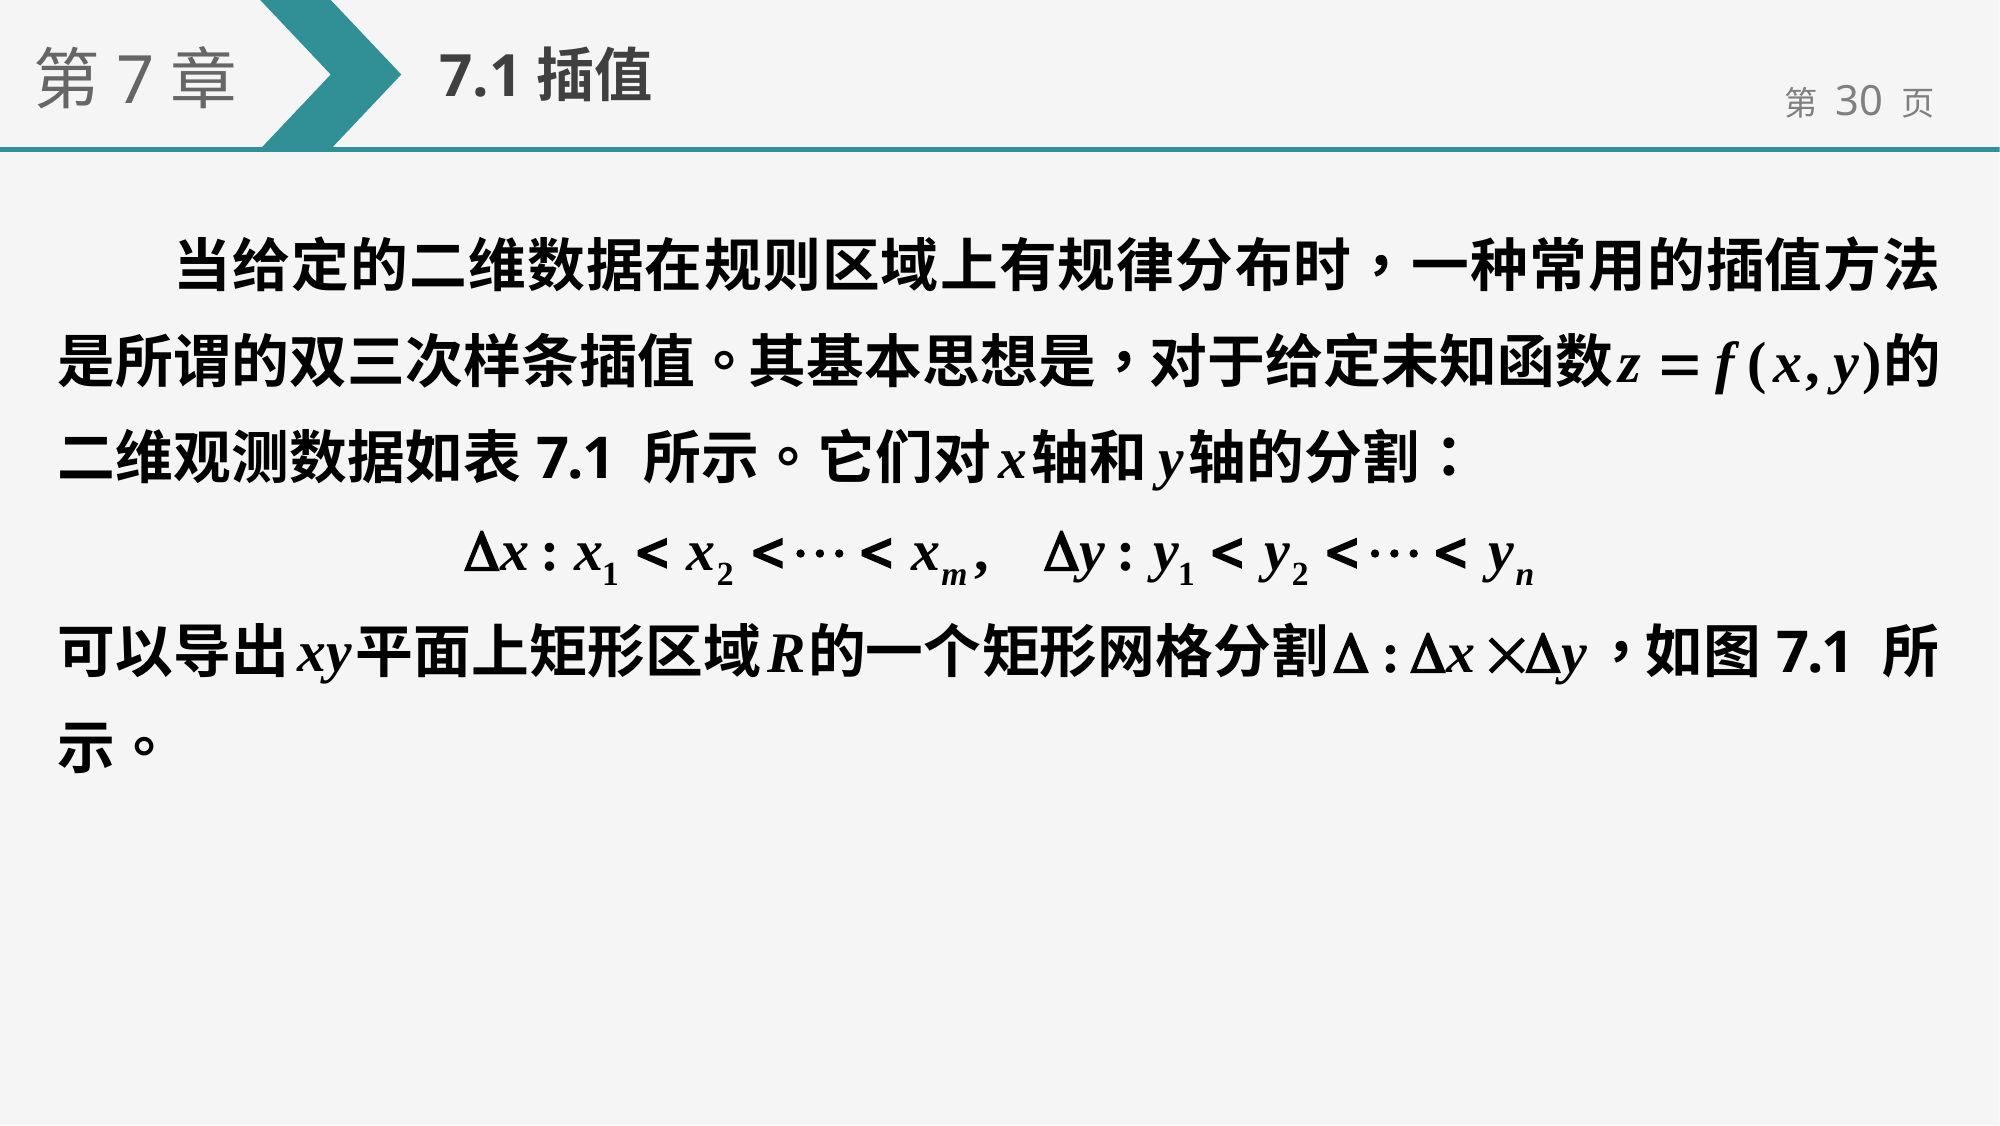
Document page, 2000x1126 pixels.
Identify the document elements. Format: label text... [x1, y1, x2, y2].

text_box 7.1插值 [424, 31, 1366, 116]
text_box 第7章 [19, 29, 253, 125]
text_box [57, 217, 1937, 861]
text_box [258, 0, 403, 148]
